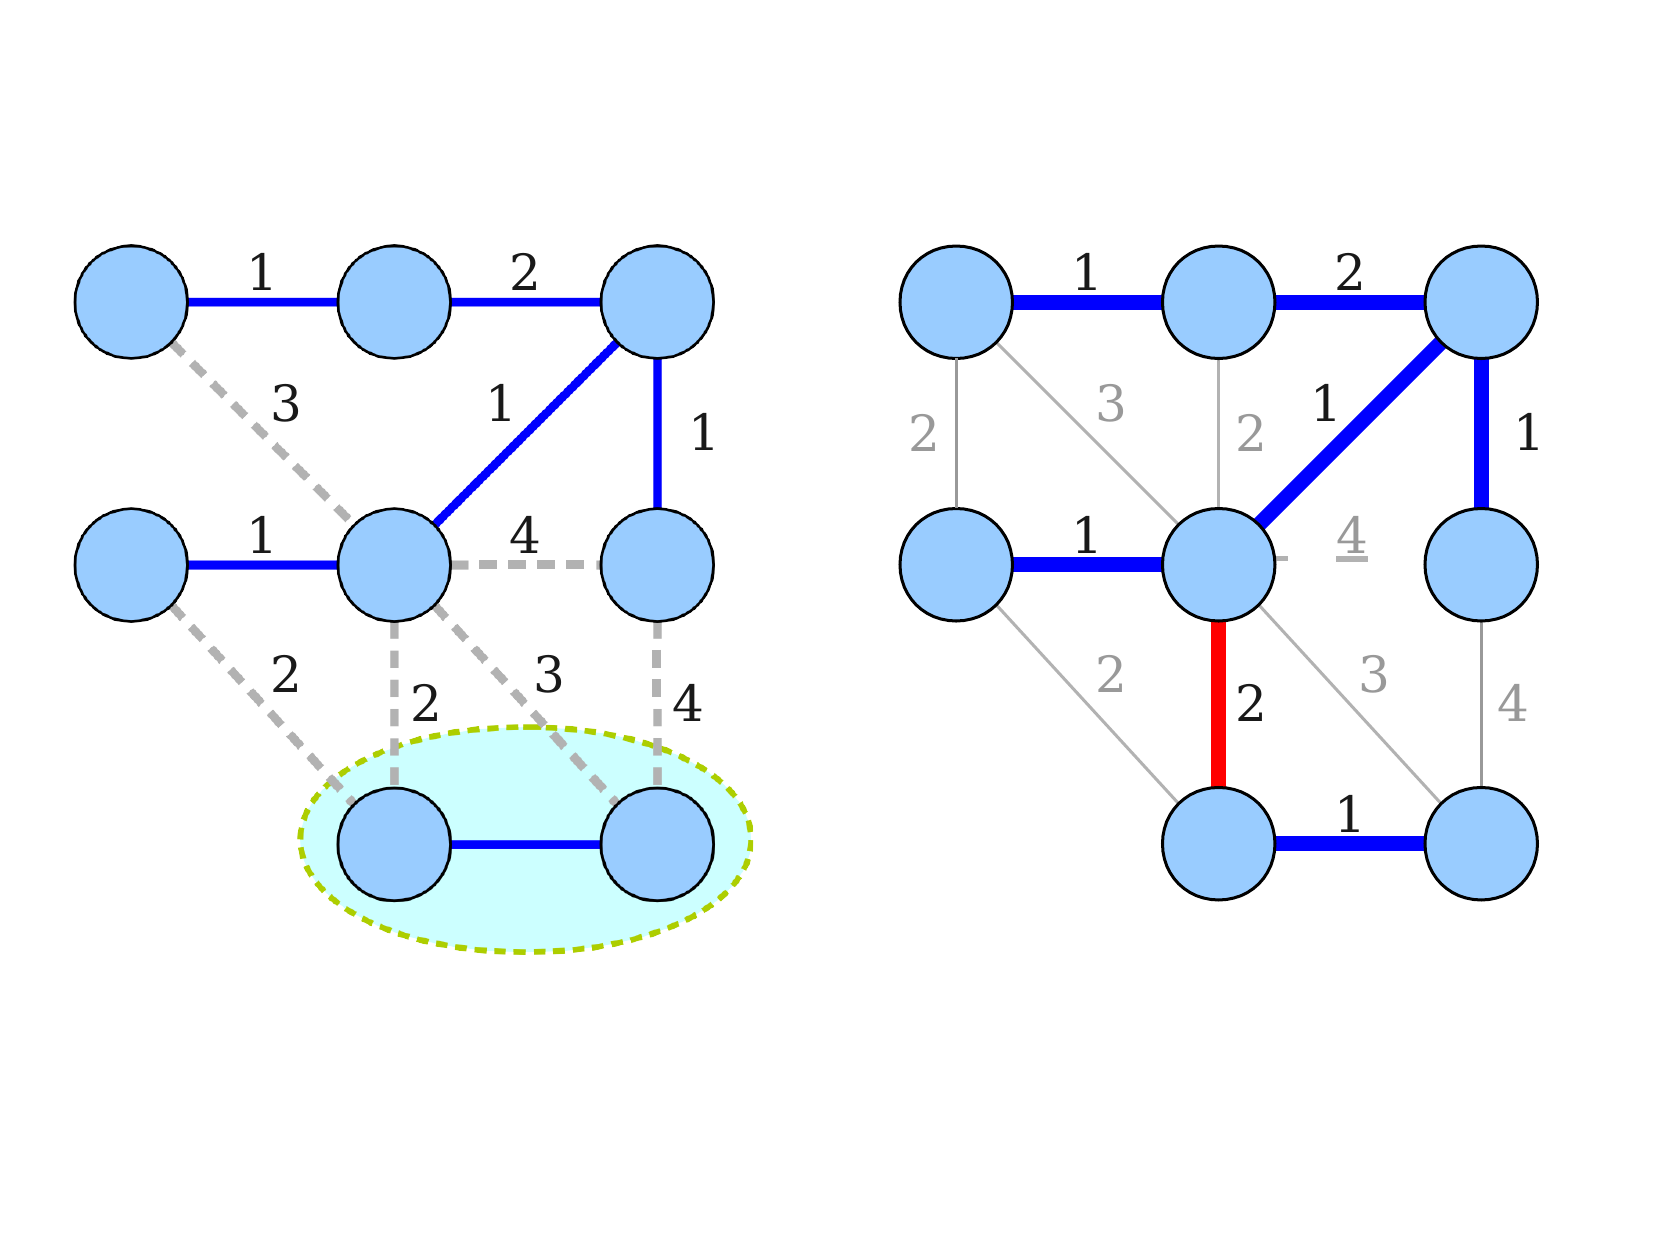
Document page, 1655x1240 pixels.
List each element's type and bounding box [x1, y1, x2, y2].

text_box [73, 238, 754, 955]
text_box [1495, 669, 1532, 732]
text_box [900, 246, 1538, 901]
text_box [906, 398, 943, 461]
text_box [1069, 238, 1106, 301]
text_box [1511, 398, 1548, 461]
text_box [1332, 238, 1369, 301]
